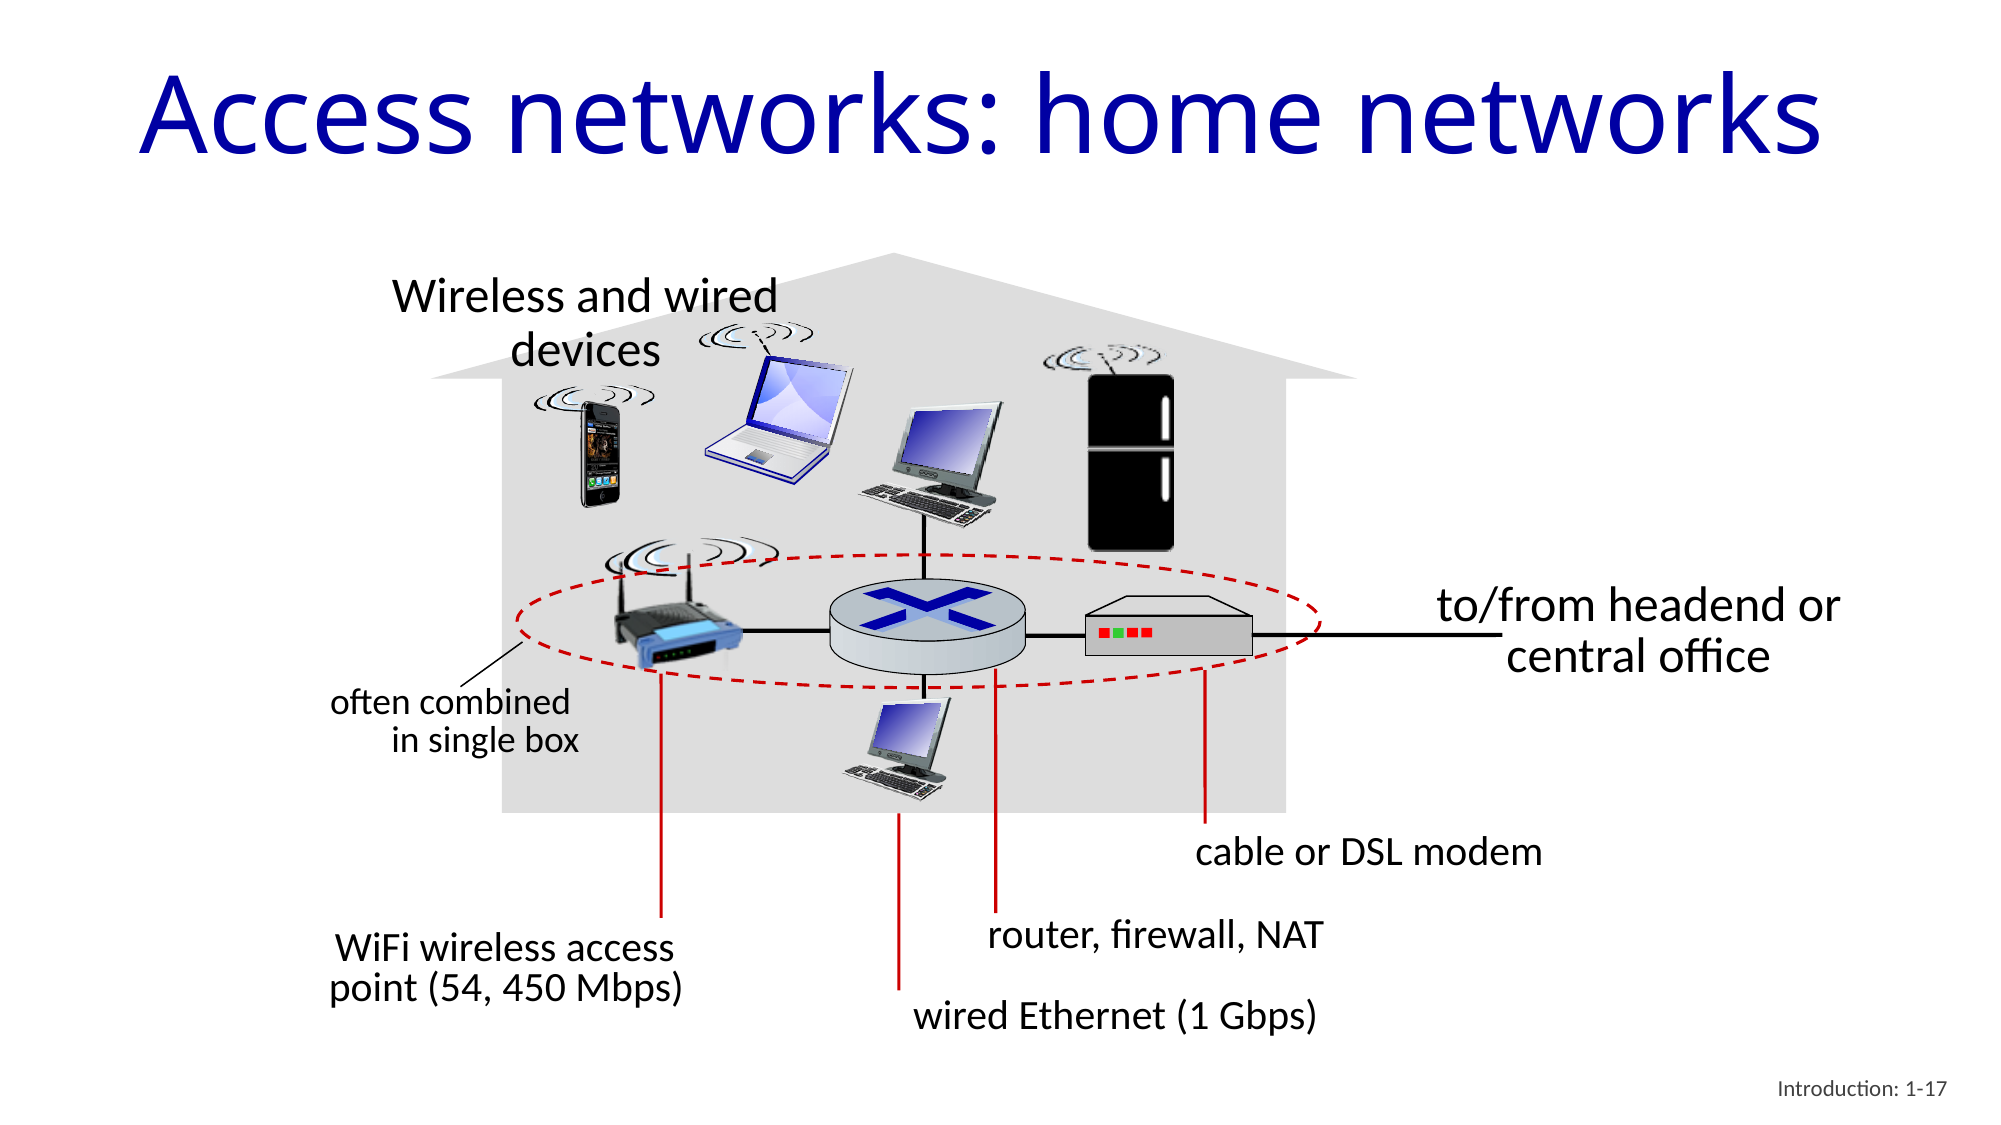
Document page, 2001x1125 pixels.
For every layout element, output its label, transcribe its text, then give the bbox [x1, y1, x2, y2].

slide_number Introduction: 1-17 [1512, 1056, 1963, 1117]
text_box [312, 673, 700, 1097]
text_box to/from headend or central office [1401, 573, 1877, 690]
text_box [533, 383, 655, 508]
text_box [972, 668, 1399, 1004]
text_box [287, 641, 623, 768]
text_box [1042, 342, 1200, 552]
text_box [898, 813, 1379, 1086]
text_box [1399, 669, 1596, 922]
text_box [813, 692, 954, 810]
text_box [700, 678, 972, 813]
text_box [697, 319, 854, 490]
text_box [795, 252, 1358, 379]
text_box [501, 386, 923, 641]
text_box [854, 376, 1287, 594]
text_box [652, 554, 1290, 688]
text_box [1210, 656, 1287, 668]
text_box [517, 580, 604, 641]
title Access networks: home networks [139, 44, 1865, 192]
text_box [829, 578, 1026, 675]
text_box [604, 535, 780, 671]
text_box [823, 395, 1008, 538]
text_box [1026, 596, 1503, 656]
text_box Wireless and wired devices [377, 262, 795, 386]
